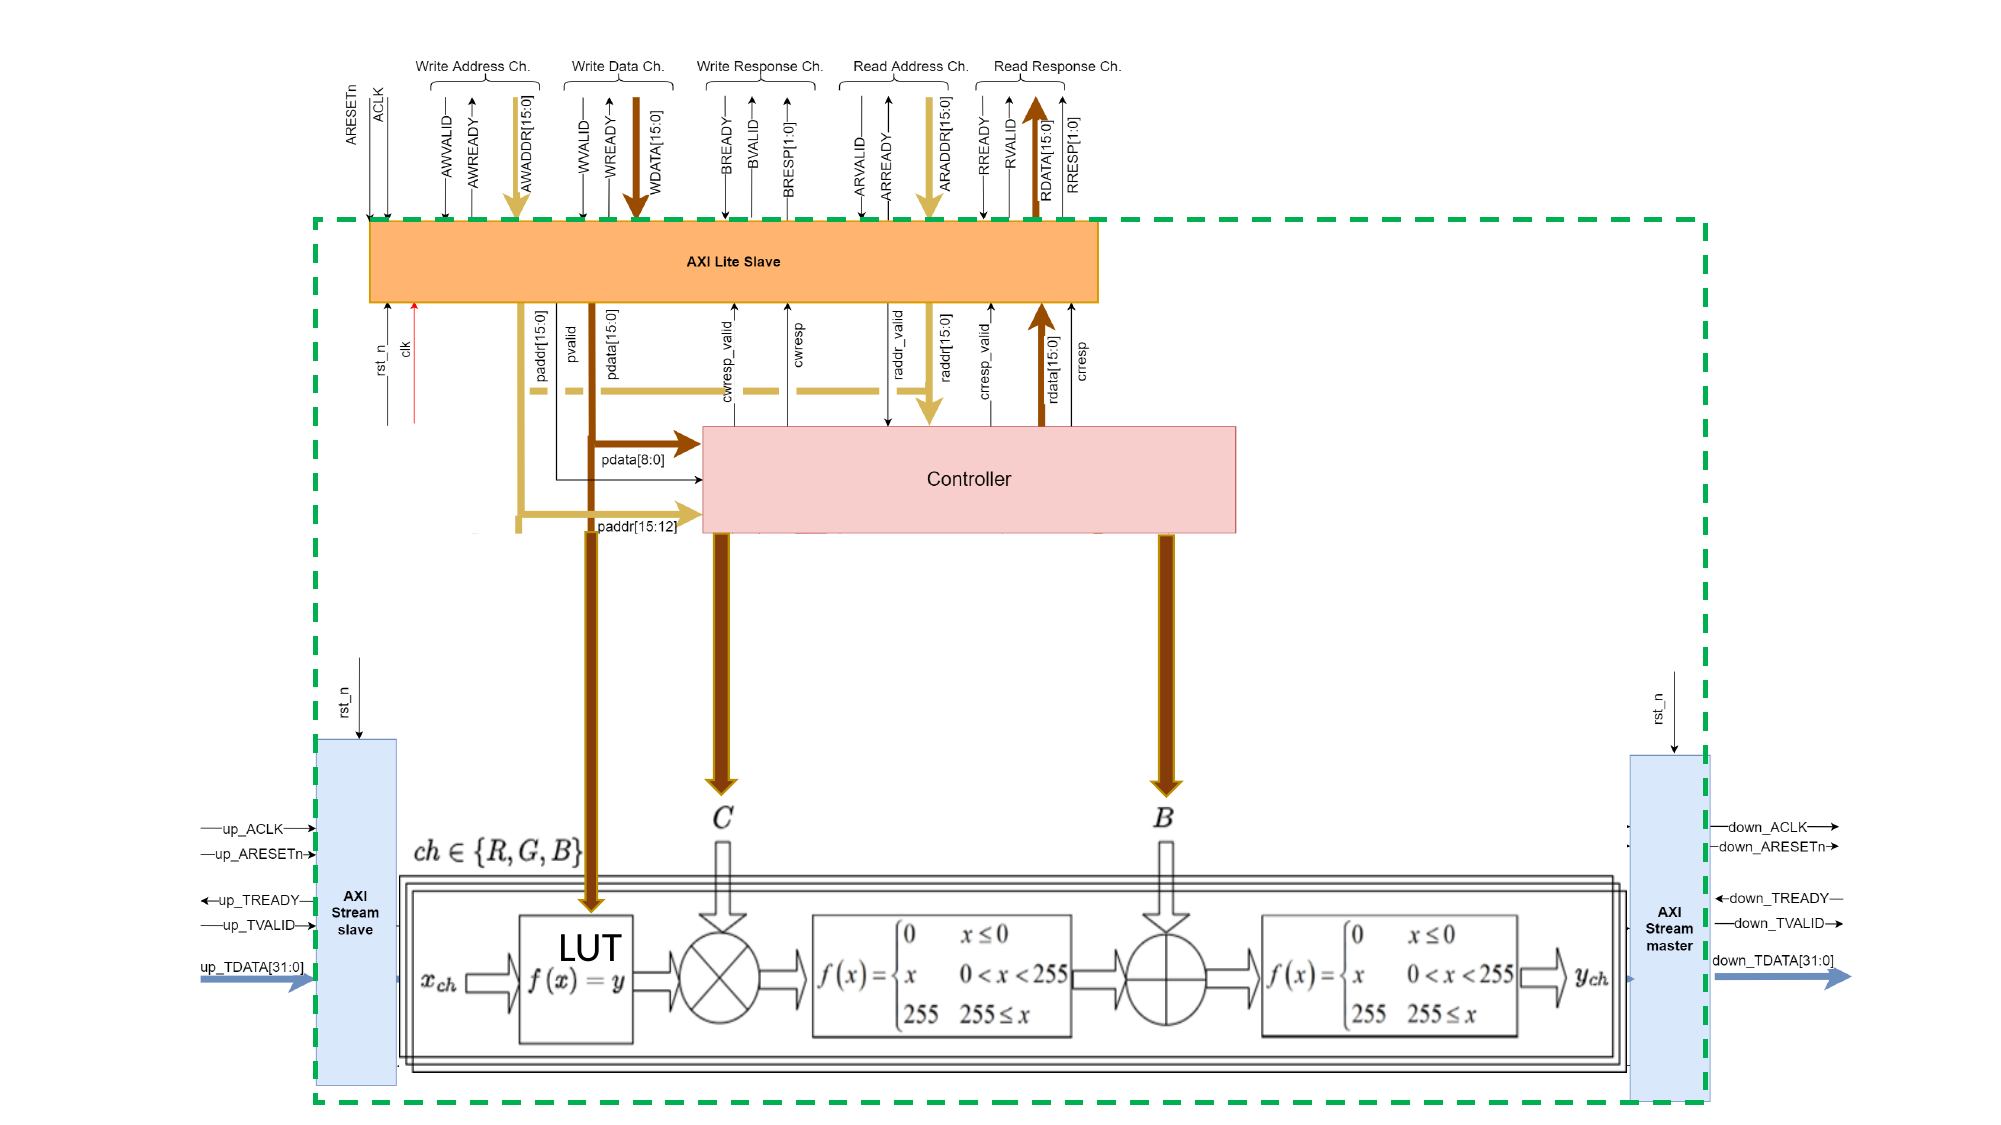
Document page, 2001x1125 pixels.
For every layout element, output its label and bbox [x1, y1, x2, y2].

picture [190, 52, 1863, 1103]
text_box [399, 779, 1627, 1073]
text_box [401, 304, 1629, 795]
